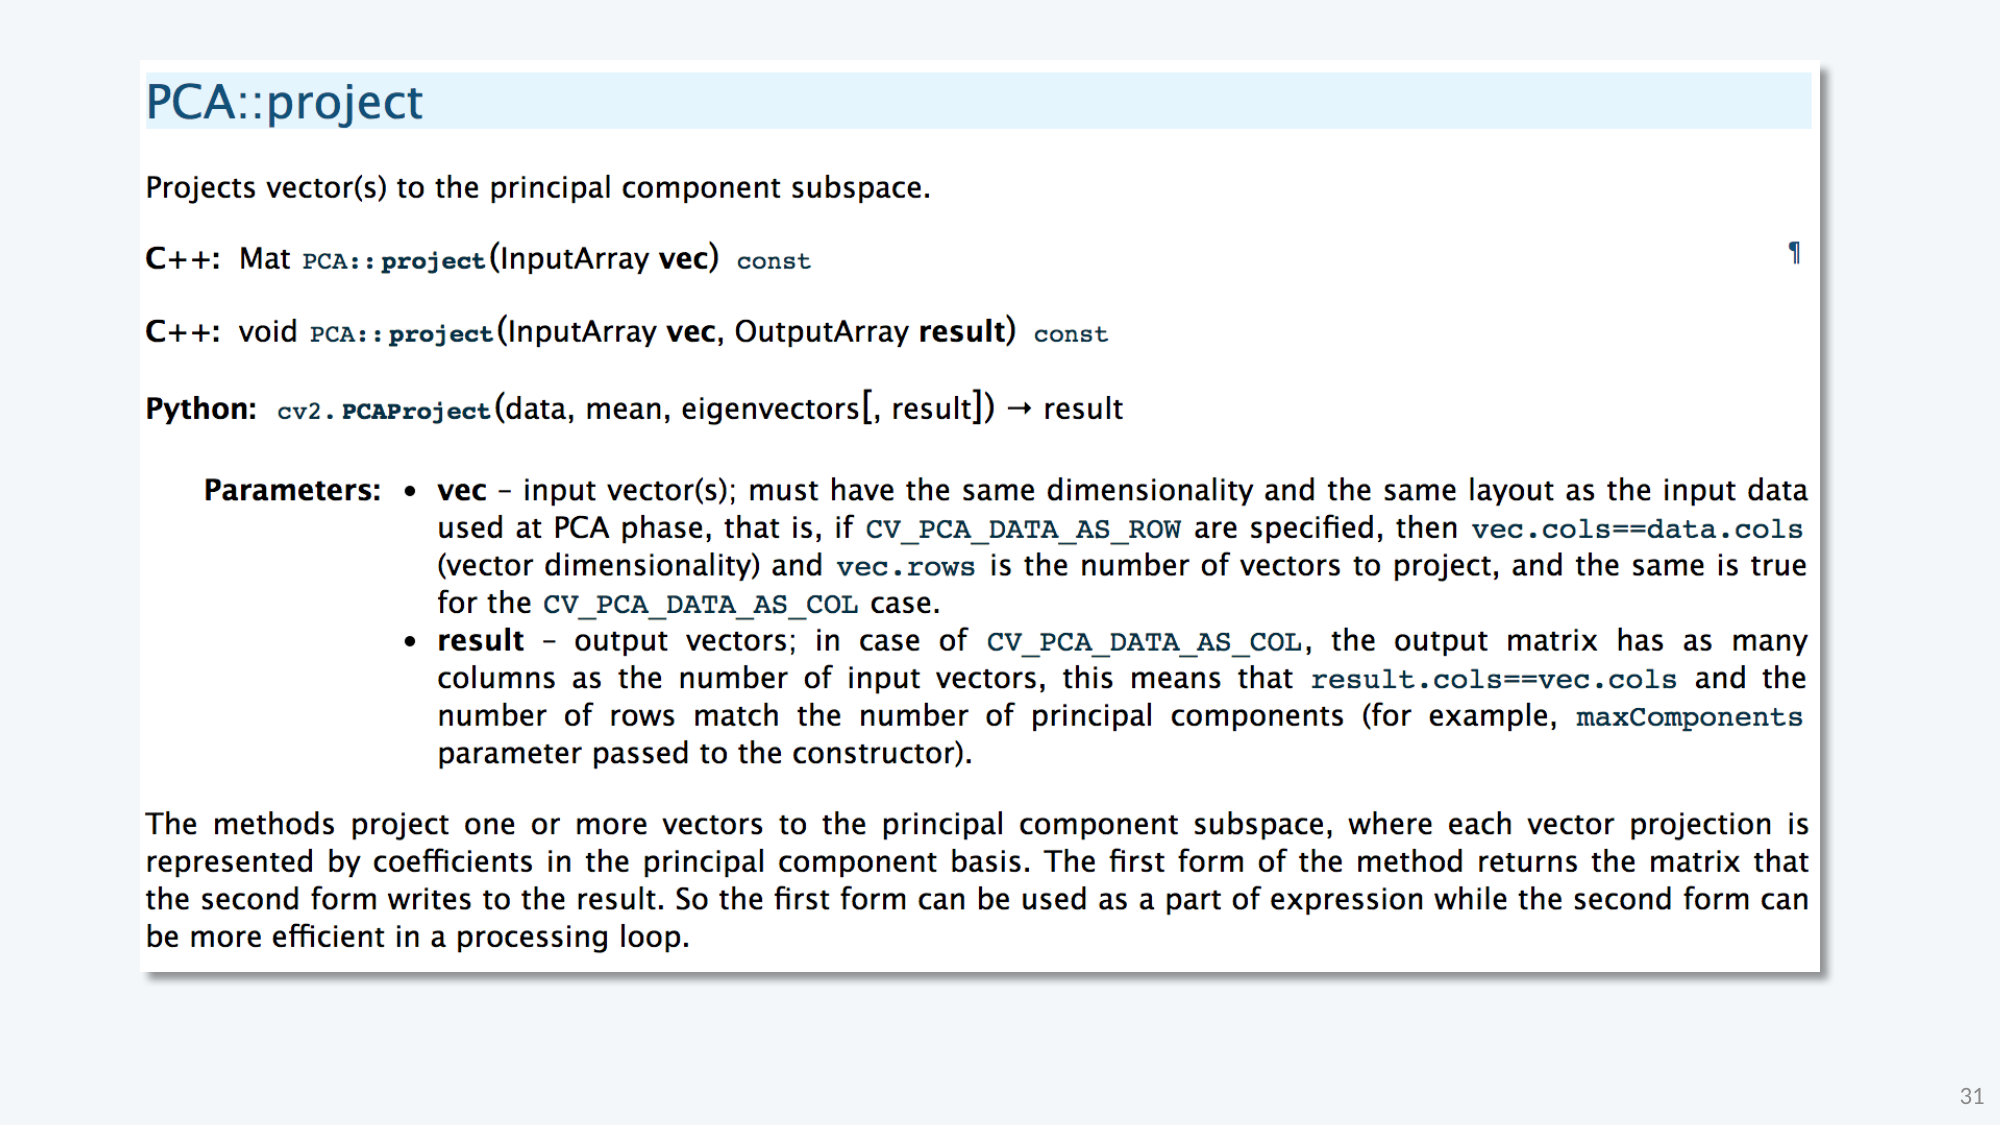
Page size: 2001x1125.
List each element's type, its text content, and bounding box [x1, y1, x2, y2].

slide_number 31 [1550, 1065, 2000, 1125]
picture [140, 60, 1820, 972]
